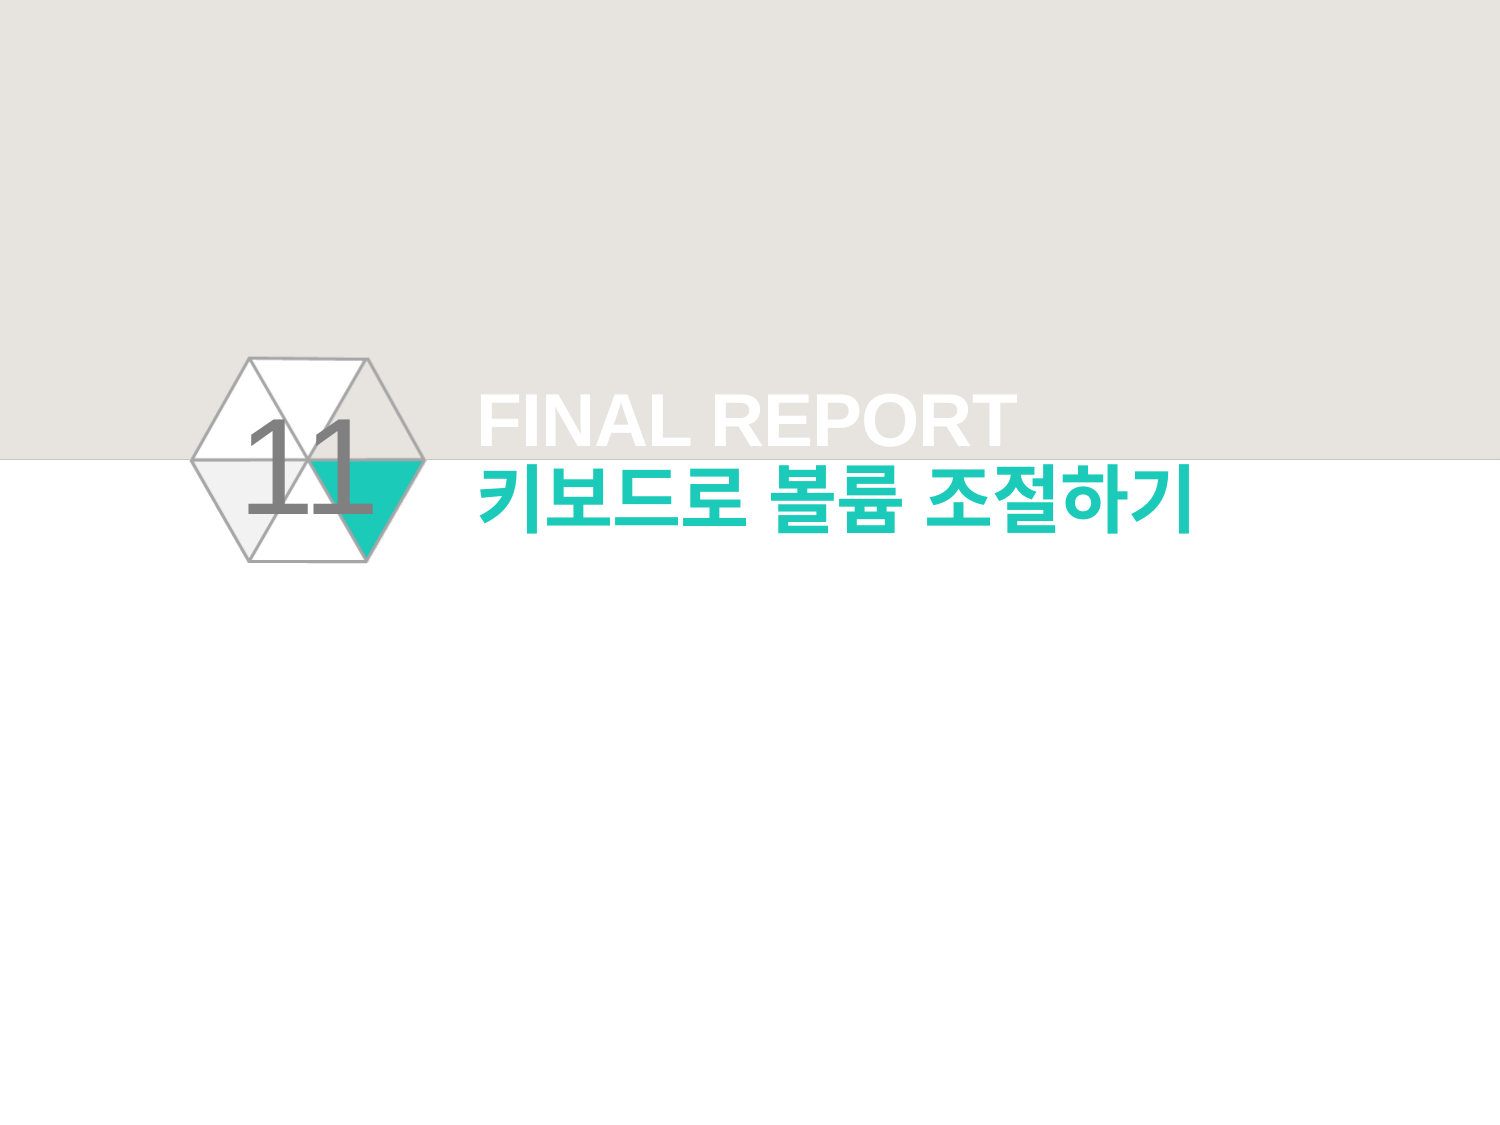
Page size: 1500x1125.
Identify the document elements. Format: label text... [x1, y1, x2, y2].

text_box FINAL REPORT 키보드로 볼륨 조절하기 [462, 377, 1414, 548]
text_box 11 [231, 396, 387, 524]
picture [0, 0, 1500, 564]
